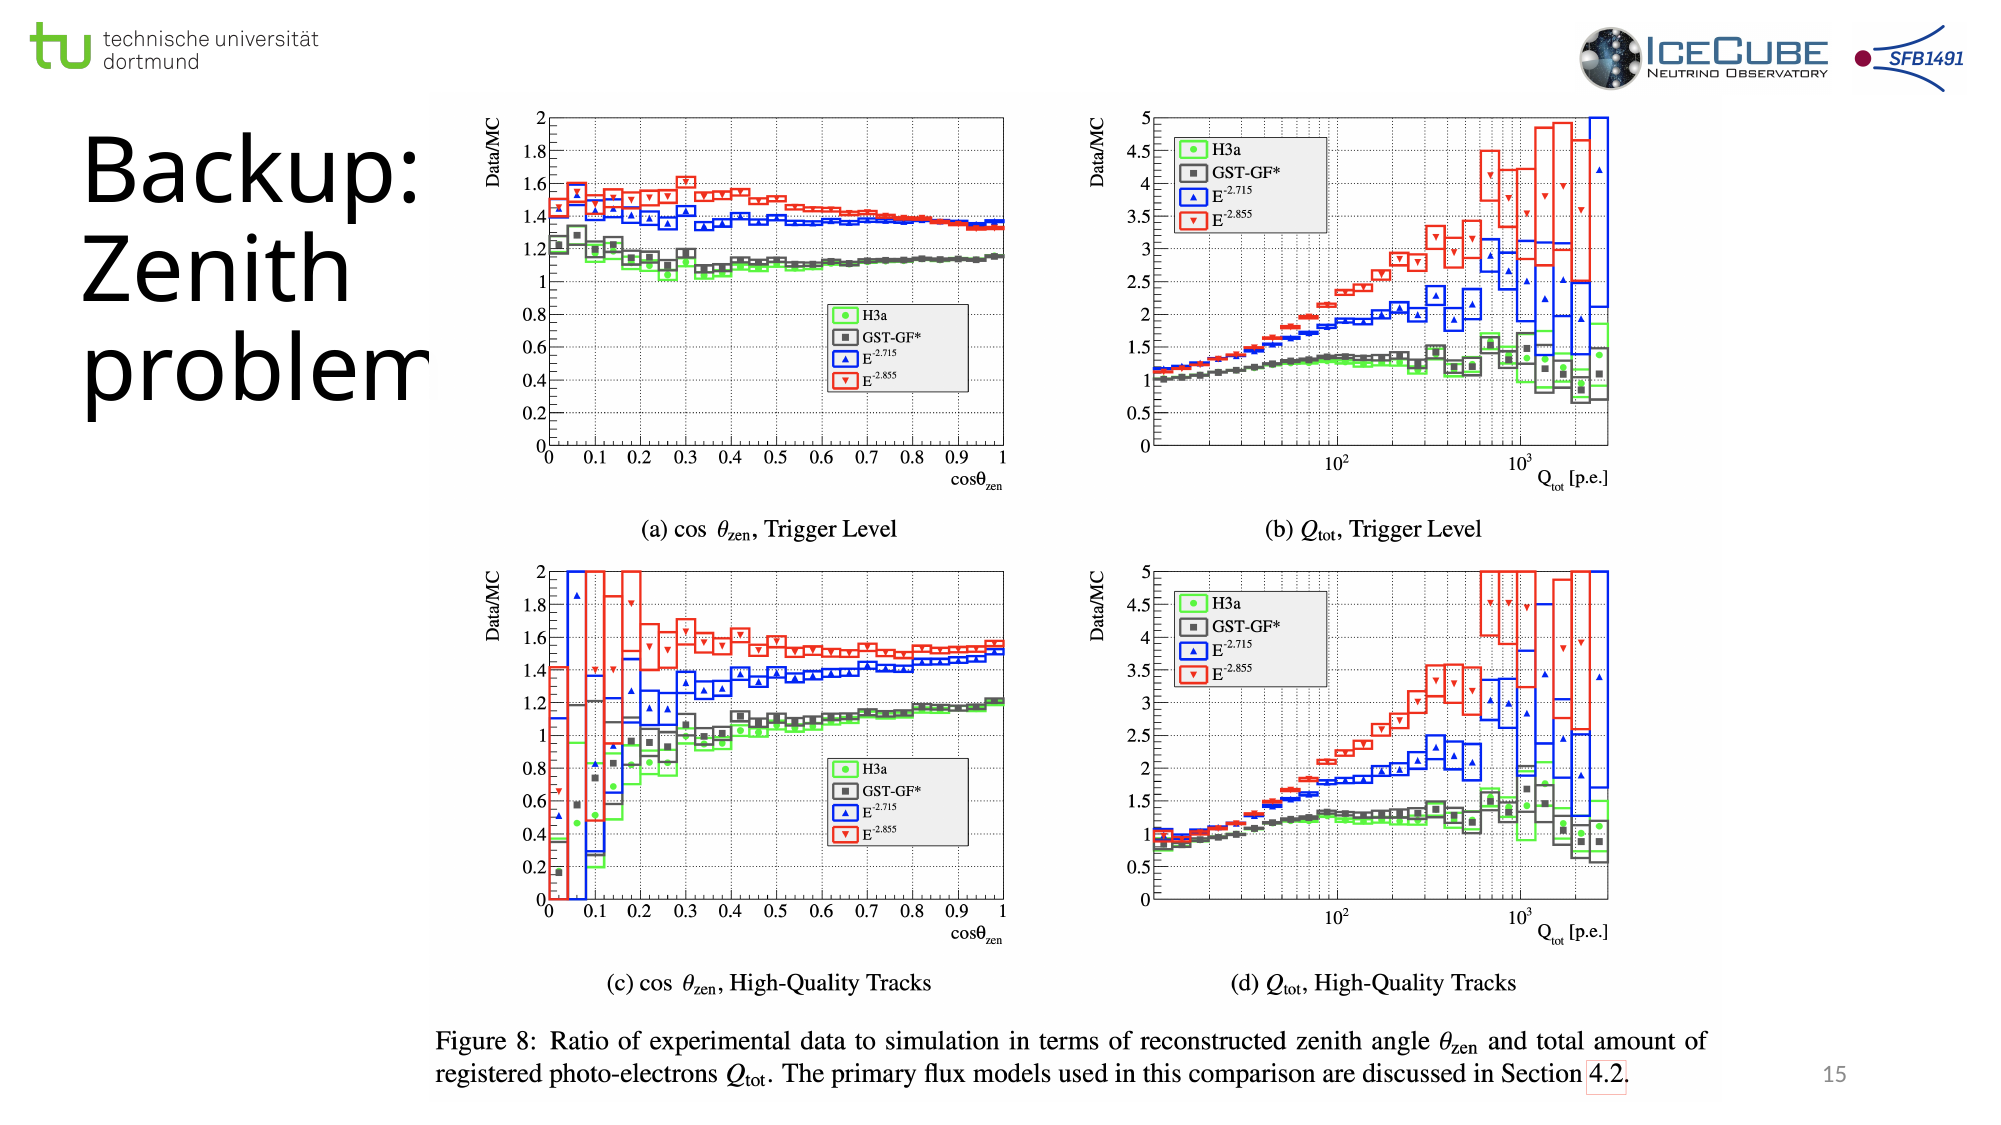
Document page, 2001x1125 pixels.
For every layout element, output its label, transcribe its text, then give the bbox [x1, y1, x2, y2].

picture [1852, 22, 1967, 95]
picture [1575, 22, 1832, 95]
title Backup: Zenith problem [65, 115, 429, 951]
picture [23, 15, 325, 76]
slide_number 15 [1722, 1042, 1863, 1103]
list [429, 92, 1722, 1103]
